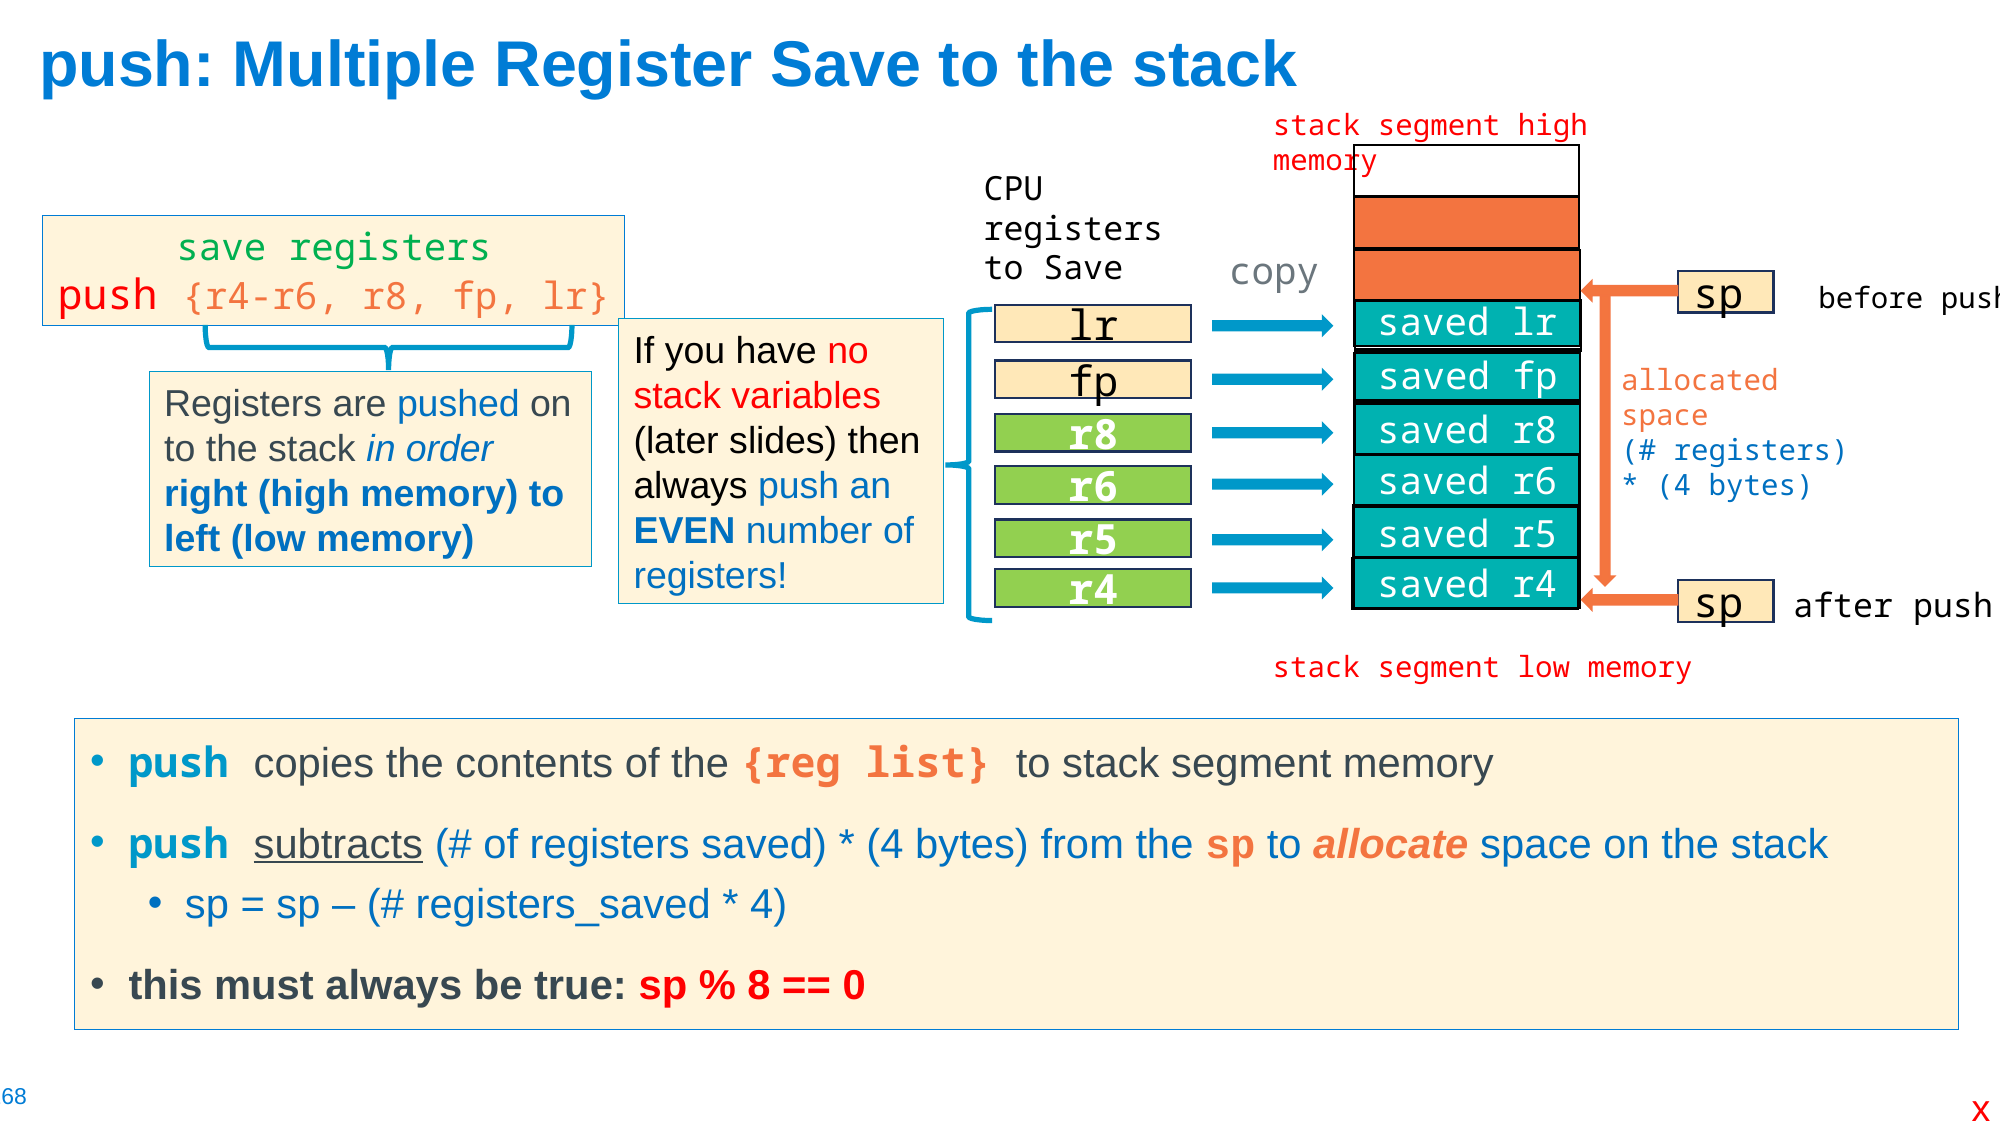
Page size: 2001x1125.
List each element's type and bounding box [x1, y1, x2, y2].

text_box [42, 98, 1884, 692]
text_box [1956, 1076, 2000, 1125]
title [24, 27, 1750, 109]
list [74, 718, 1959, 1030]
